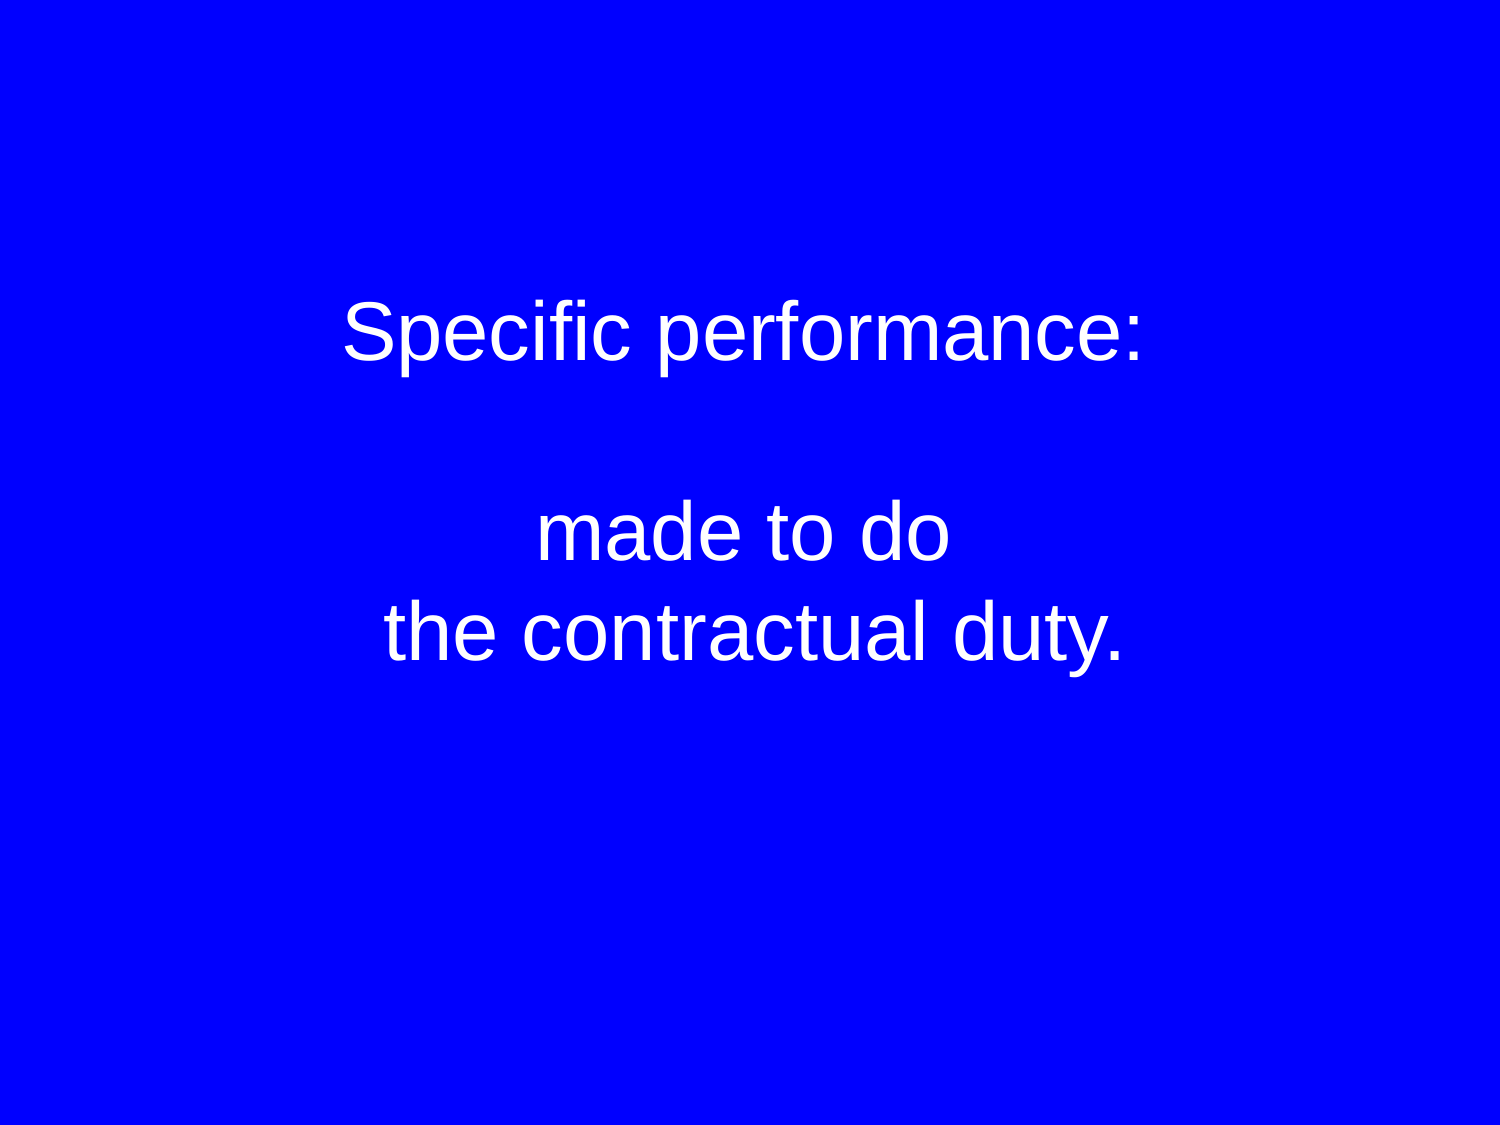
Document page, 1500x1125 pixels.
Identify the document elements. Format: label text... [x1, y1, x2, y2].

subtitle Specific performance: made to do the contractual duty. [37, 50, 1450, 1088]
